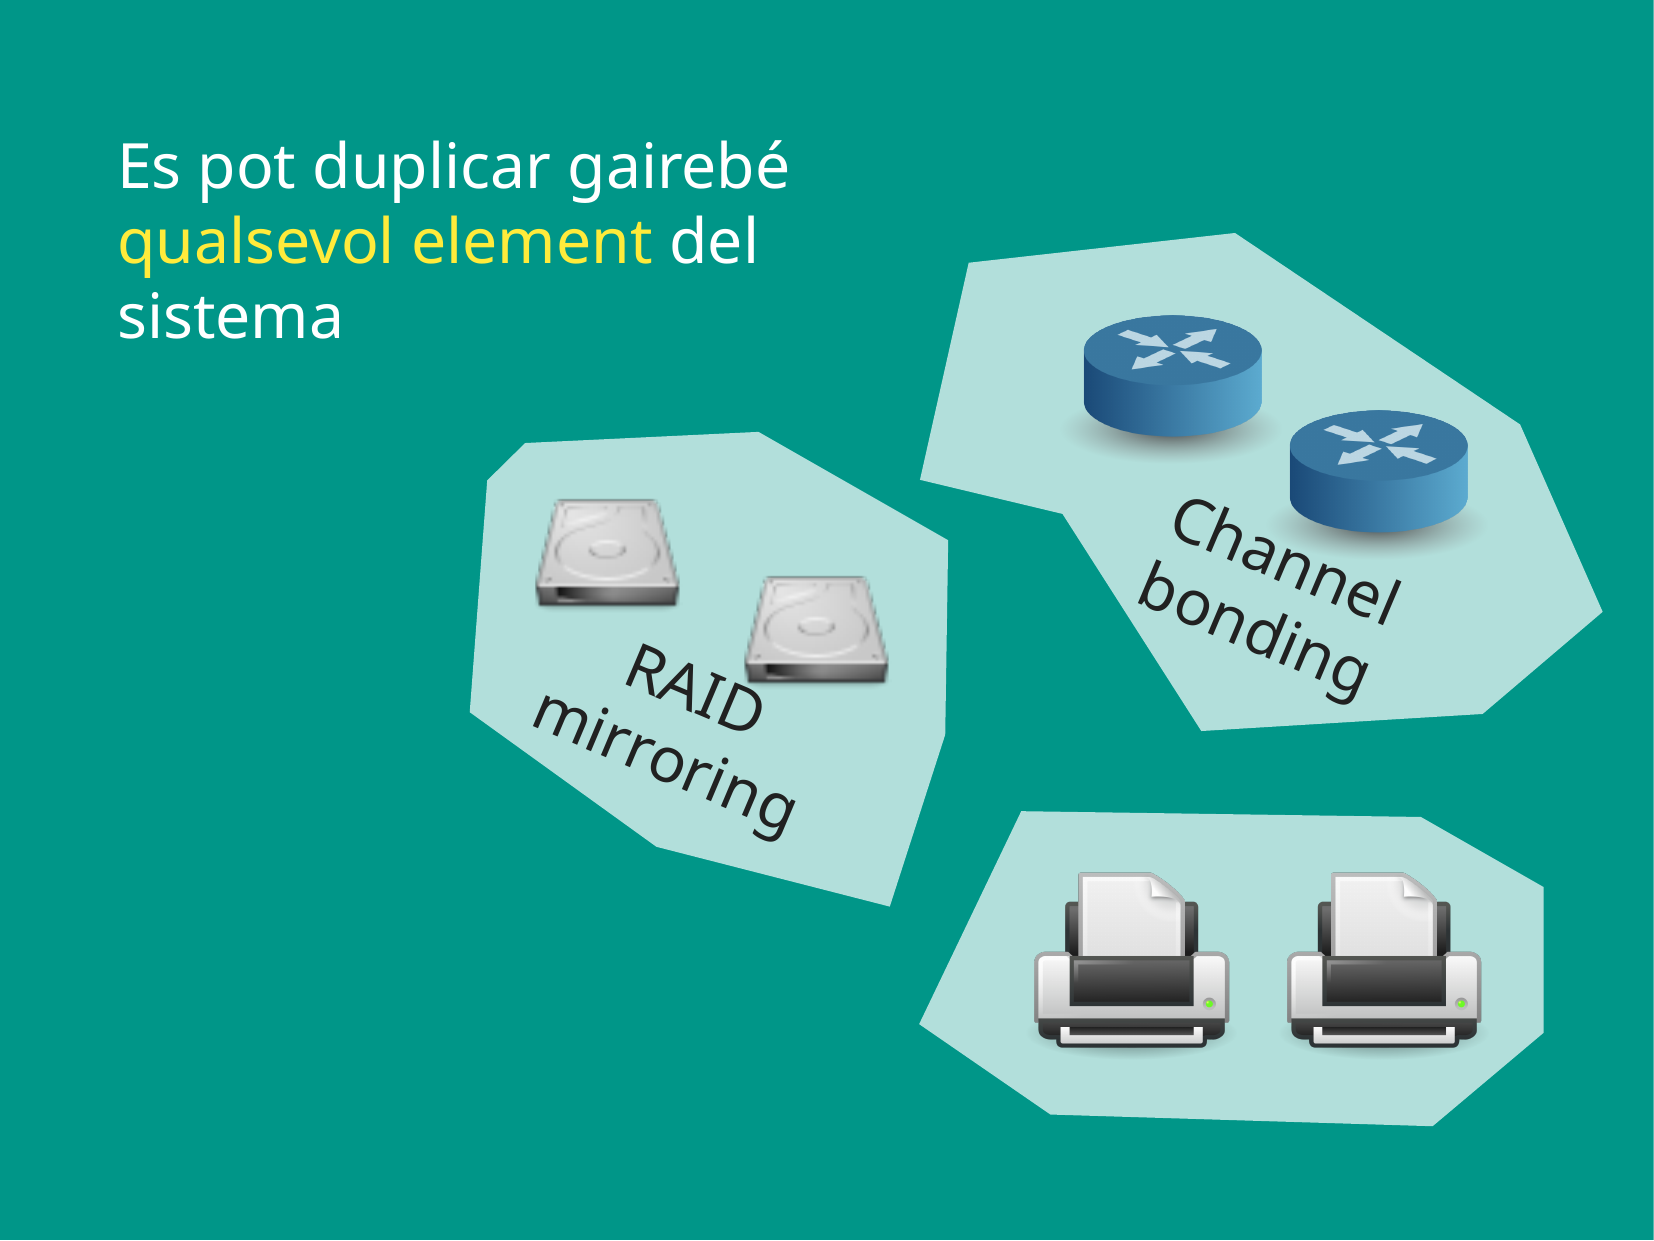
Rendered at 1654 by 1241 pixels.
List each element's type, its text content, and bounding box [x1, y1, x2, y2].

picture [1278, 872, 1490, 1061]
text_box RAID mirroring [460, 598, 892, 908]
text_box Es pot duplicar gairebé qualsevol element del sistema [102, 110, 937, 461]
text_box [919, 811, 1544, 1127]
text_box [469, 431, 949, 907]
picture [534, 472, 683, 622]
picture [742, 550, 892, 700]
text_box Channel bonding [1079, 471, 1465, 740]
picture [1025, 872, 1238, 1061]
text_box [1137, 631, 1351, 732]
picture [1059, 314, 1489, 560]
text_box [919, 232, 1603, 719]
